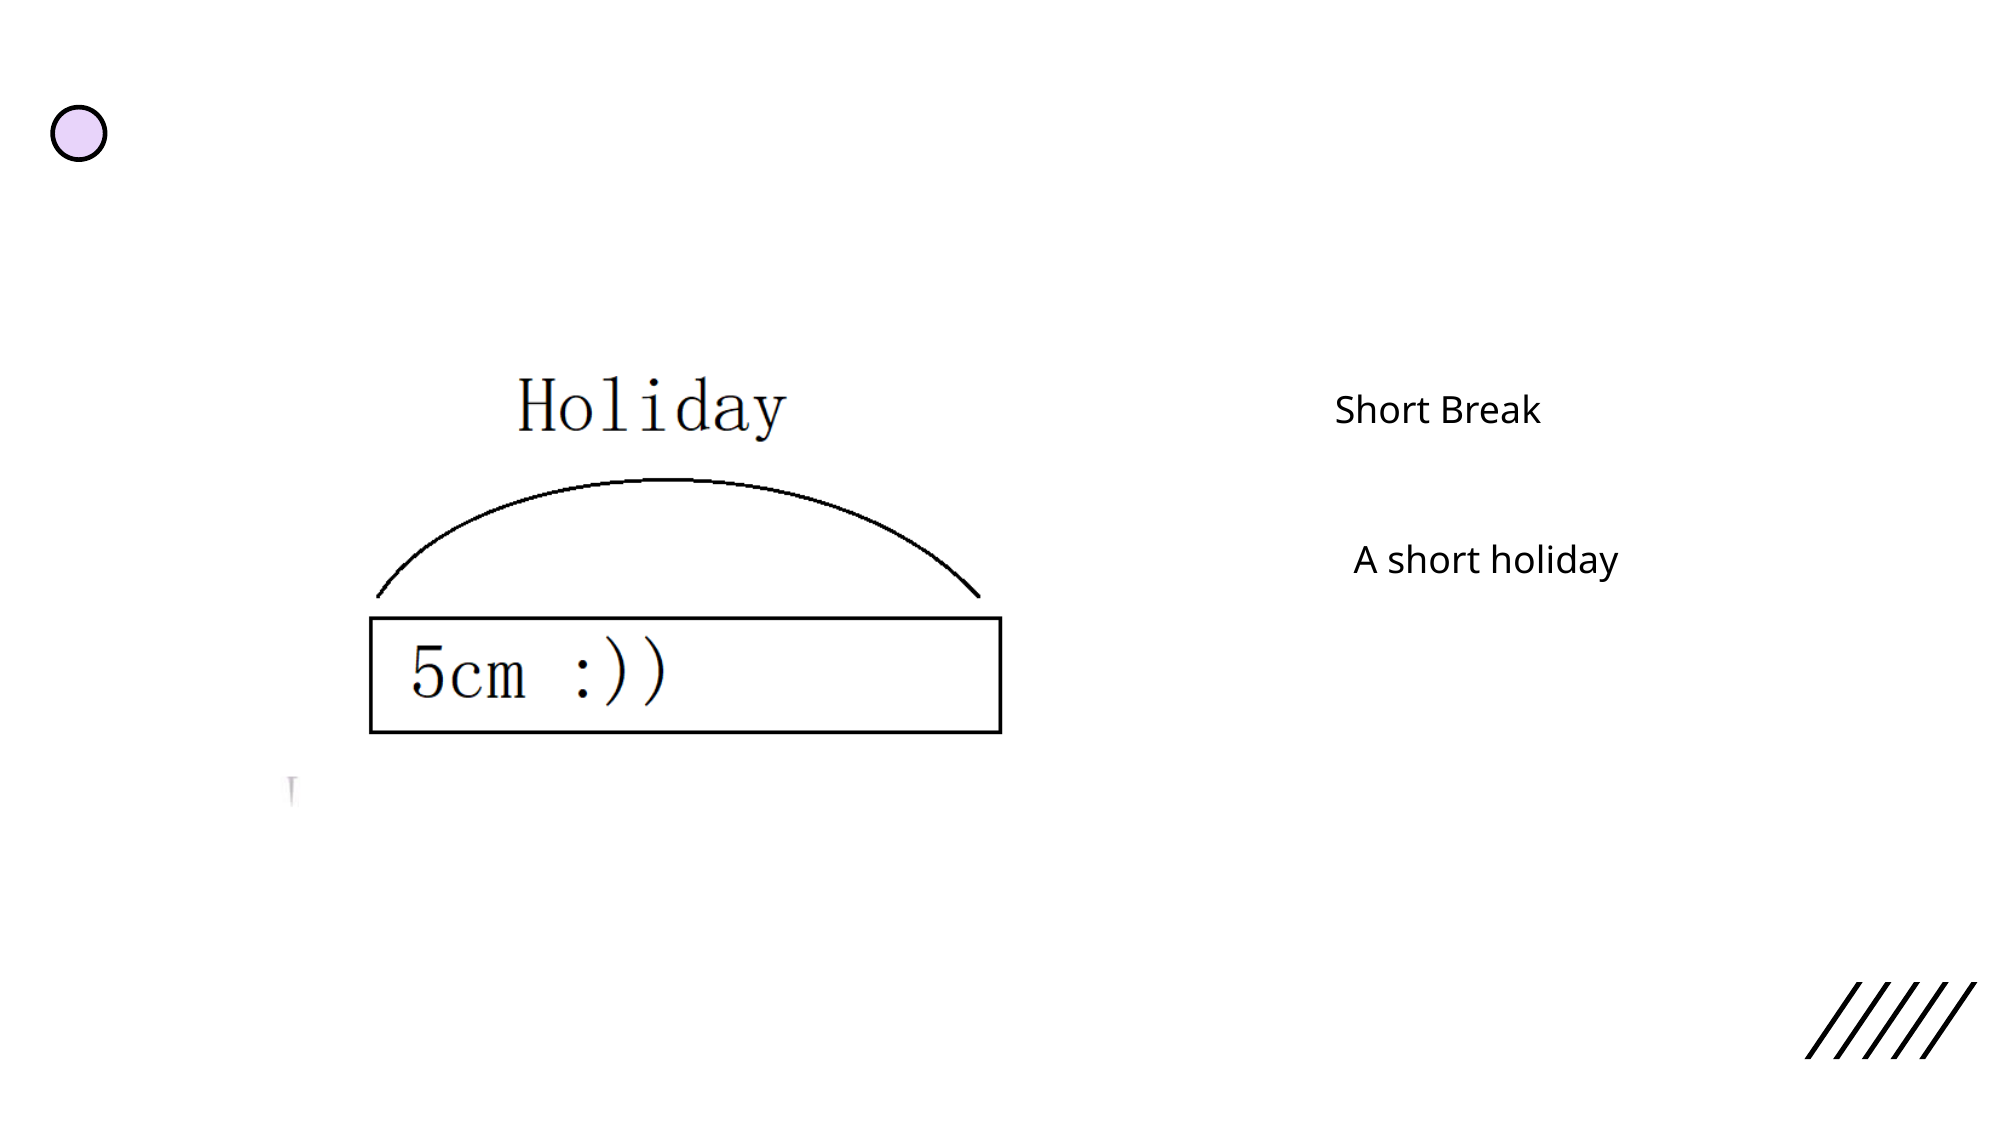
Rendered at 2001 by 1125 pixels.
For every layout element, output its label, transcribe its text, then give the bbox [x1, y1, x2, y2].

text_box Short Break [1319, 378, 1770, 439]
text_box A short holiday [1338, 528, 1789, 589]
picture [213, 250, 1202, 875]
